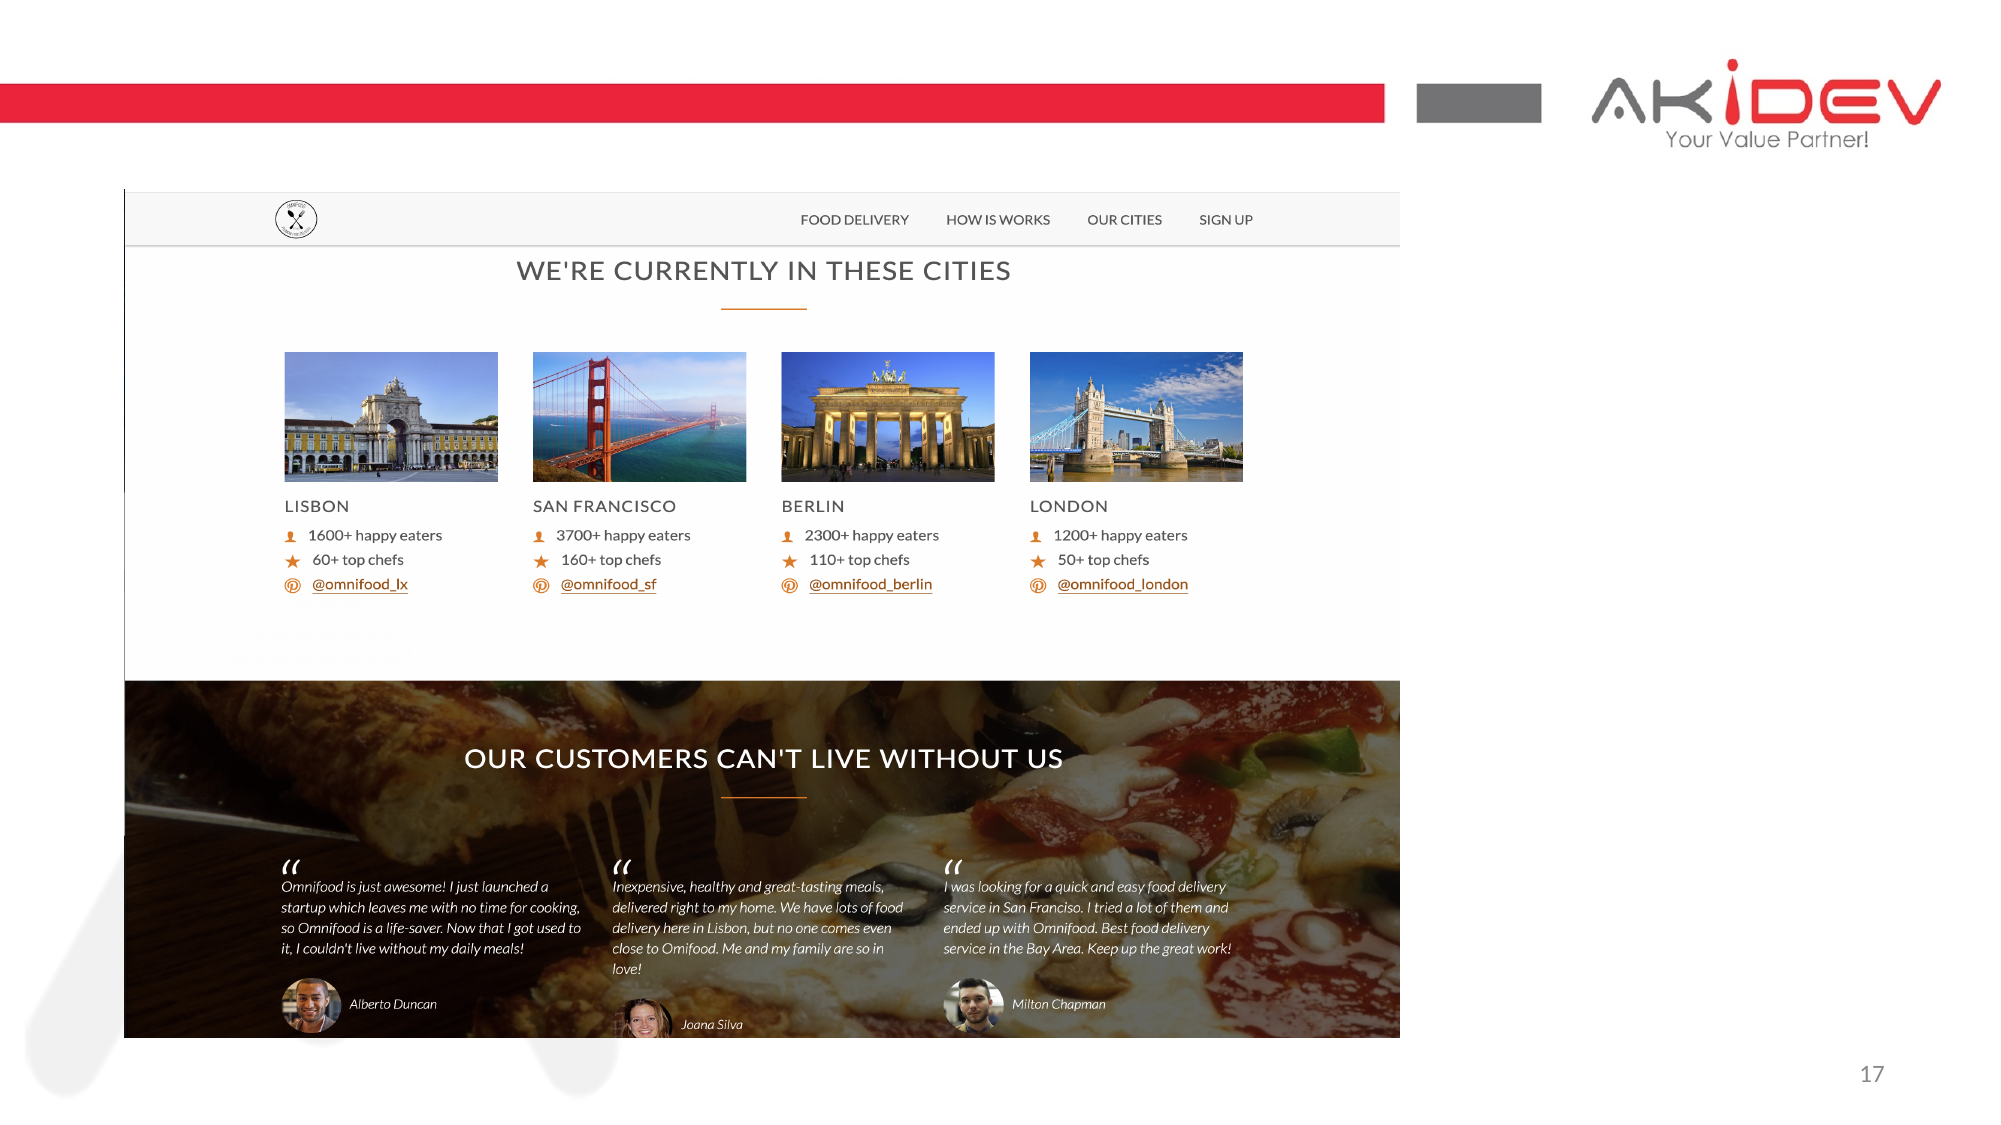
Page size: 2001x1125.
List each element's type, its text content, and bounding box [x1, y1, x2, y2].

picture [0, 0, 2001, 1125]
slide_number 17 [1433, 1042, 1900, 1103]
